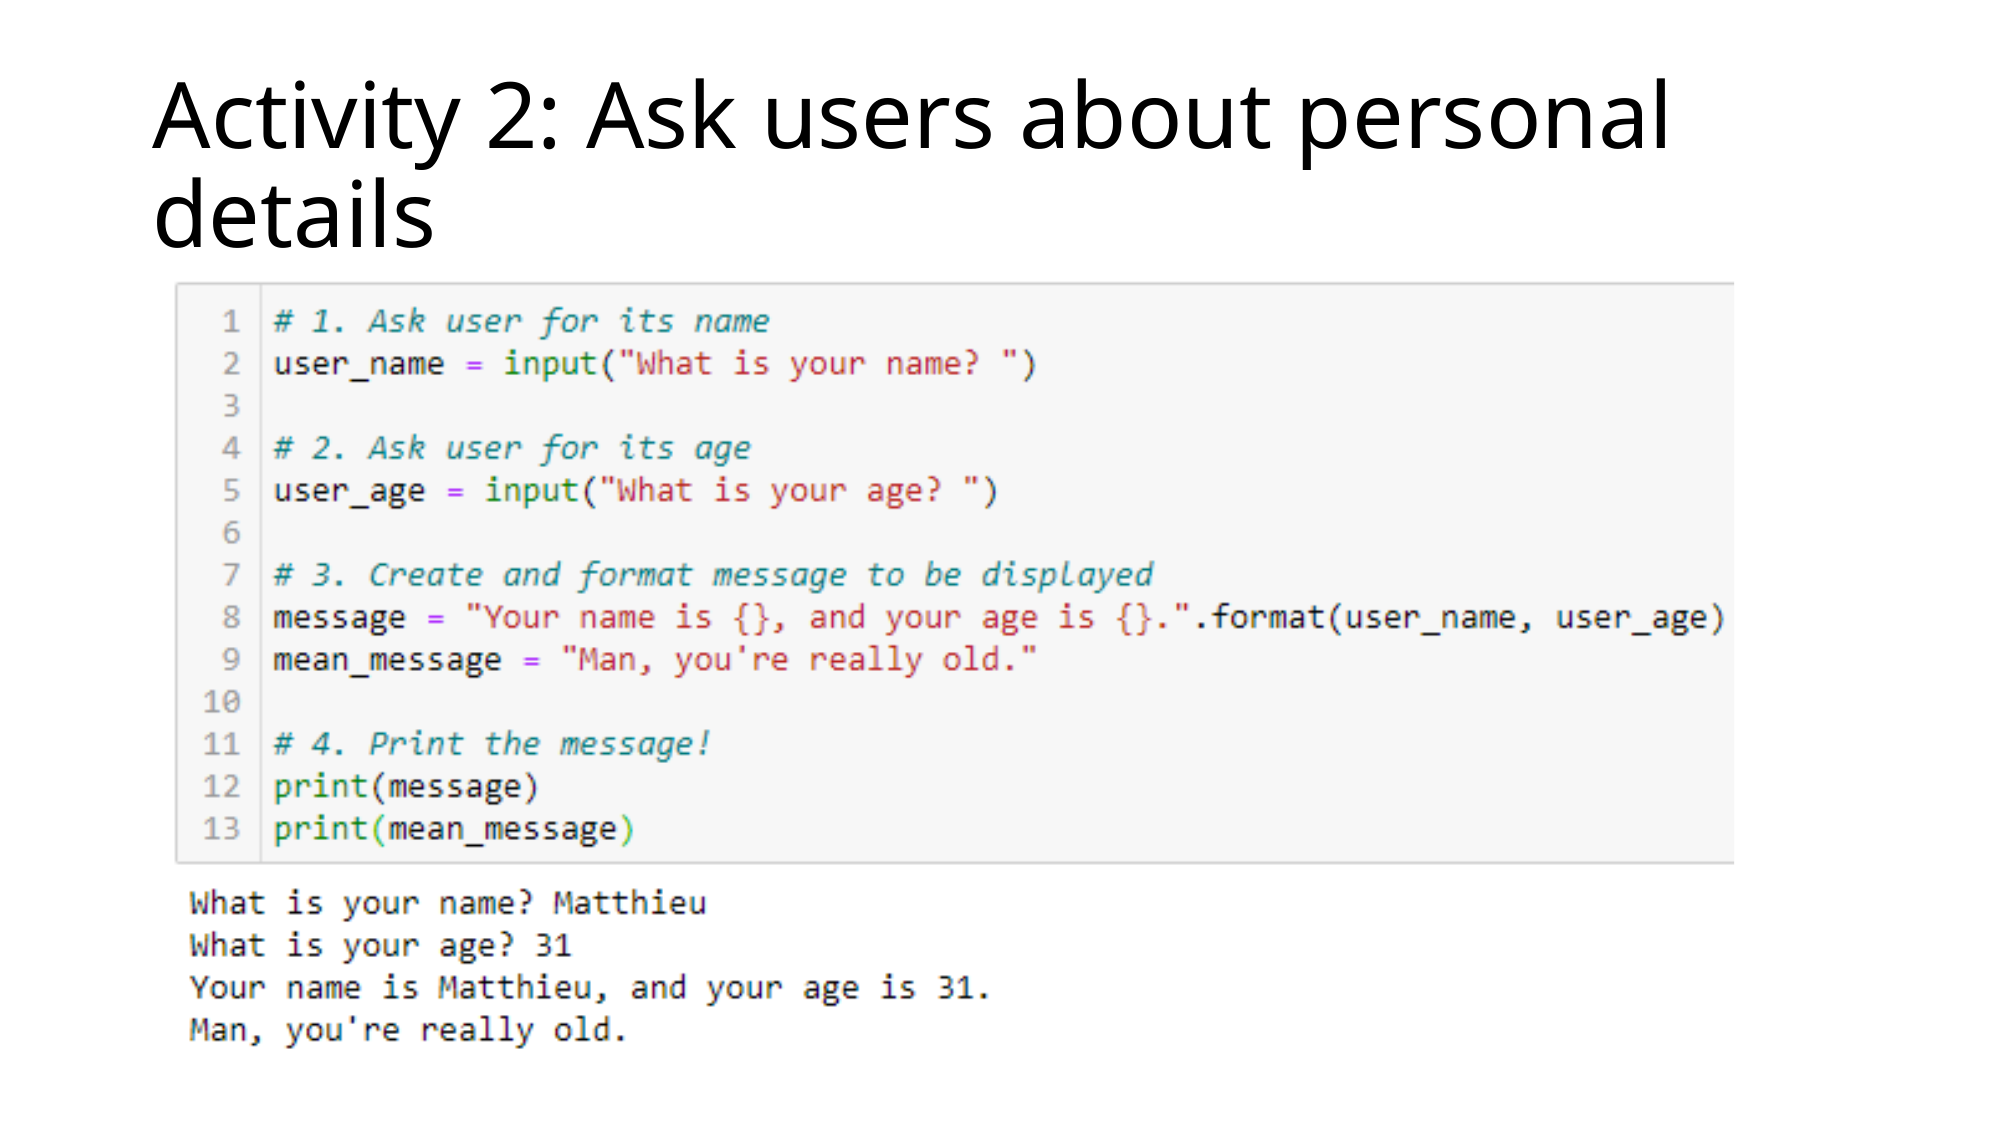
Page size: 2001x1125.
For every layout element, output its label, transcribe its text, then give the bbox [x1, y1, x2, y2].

title Activity 2: Ask users about personal details [137, 59, 1863, 278]
picture [173, 265, 1735, 1056]
